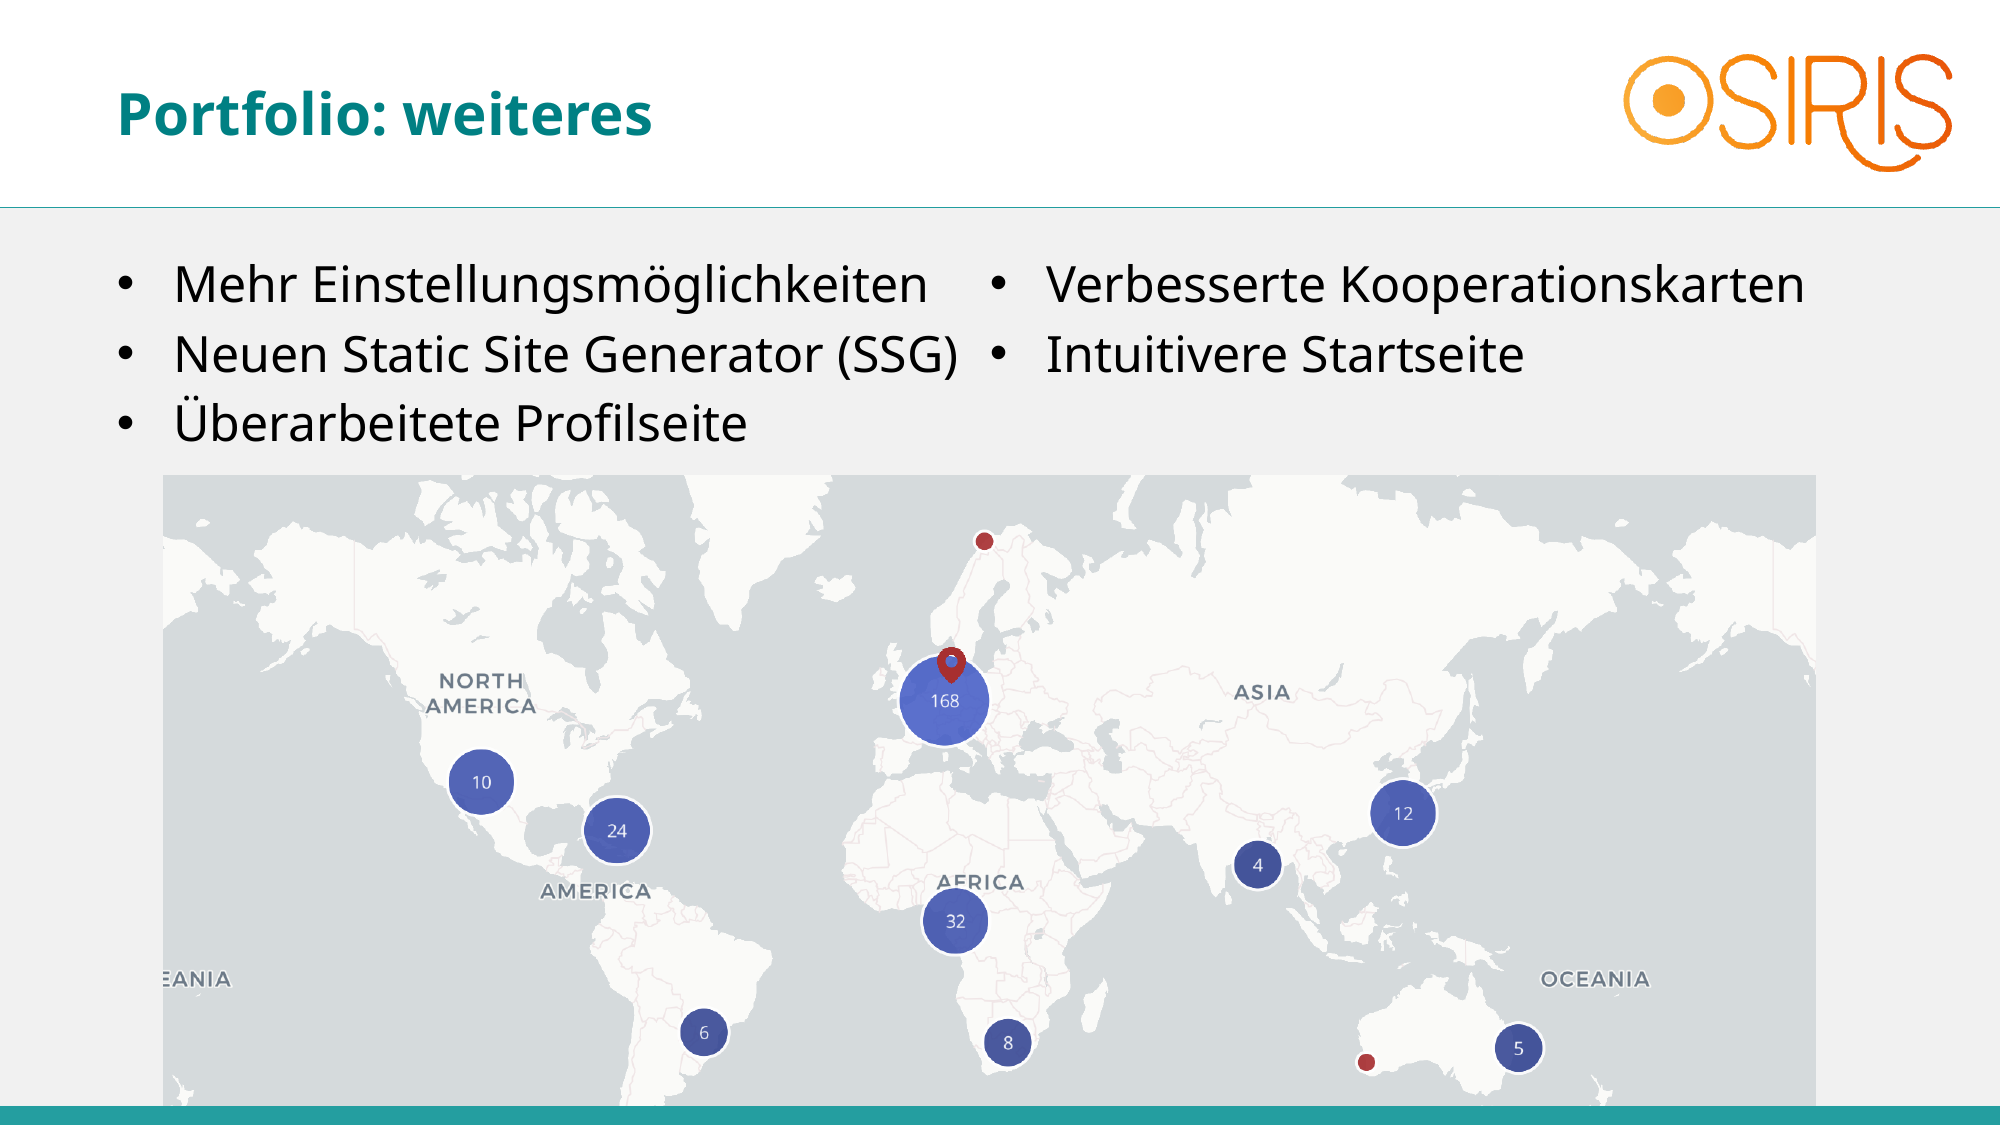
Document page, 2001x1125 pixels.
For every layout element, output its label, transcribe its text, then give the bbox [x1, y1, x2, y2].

picture [163, 475, 1817, 1107]
picture [1853, 54, 1953, 172]
title Portfolio: weiteres [102, 40, 1853, 185]
list Mehr Einstellungsmöglichkeiten Neuen Static Site Generator (SSG) Überarbeitete Profilseite Verbesserte Kooperationskarten Intuitivere Startseite [102, 244, 1878, 526]
